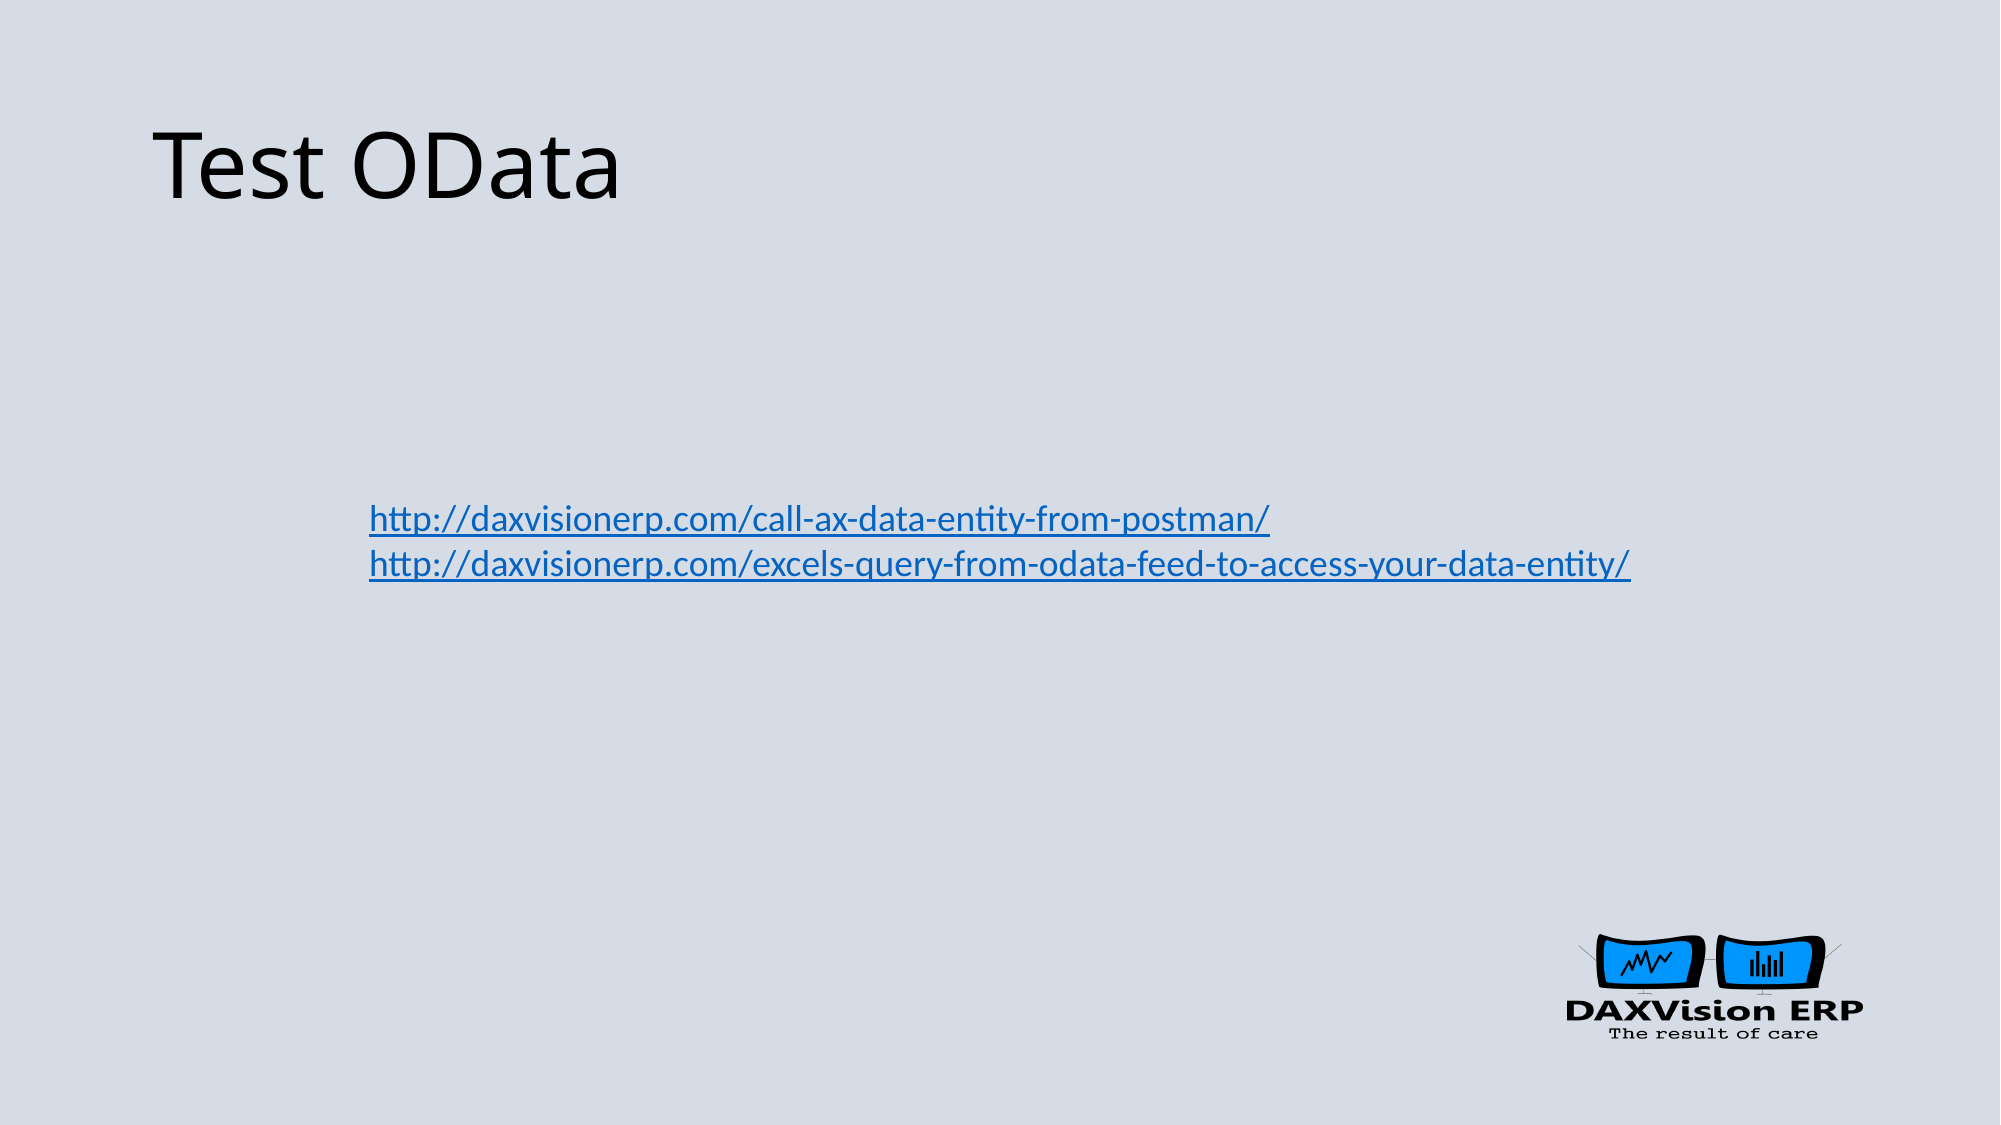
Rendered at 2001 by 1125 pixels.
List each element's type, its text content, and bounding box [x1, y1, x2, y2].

title Test OData [137, 59, 1863, 278]
picture [1567, 925, 1863, 1103]
text_box http://daxvisionerp.com/call-ax-data-entity-from-postman/ http://daxvisionerp.com/excels-query-from-odata-feed-to-access-your-data-entity/ [354, 486, 1646, 637]
